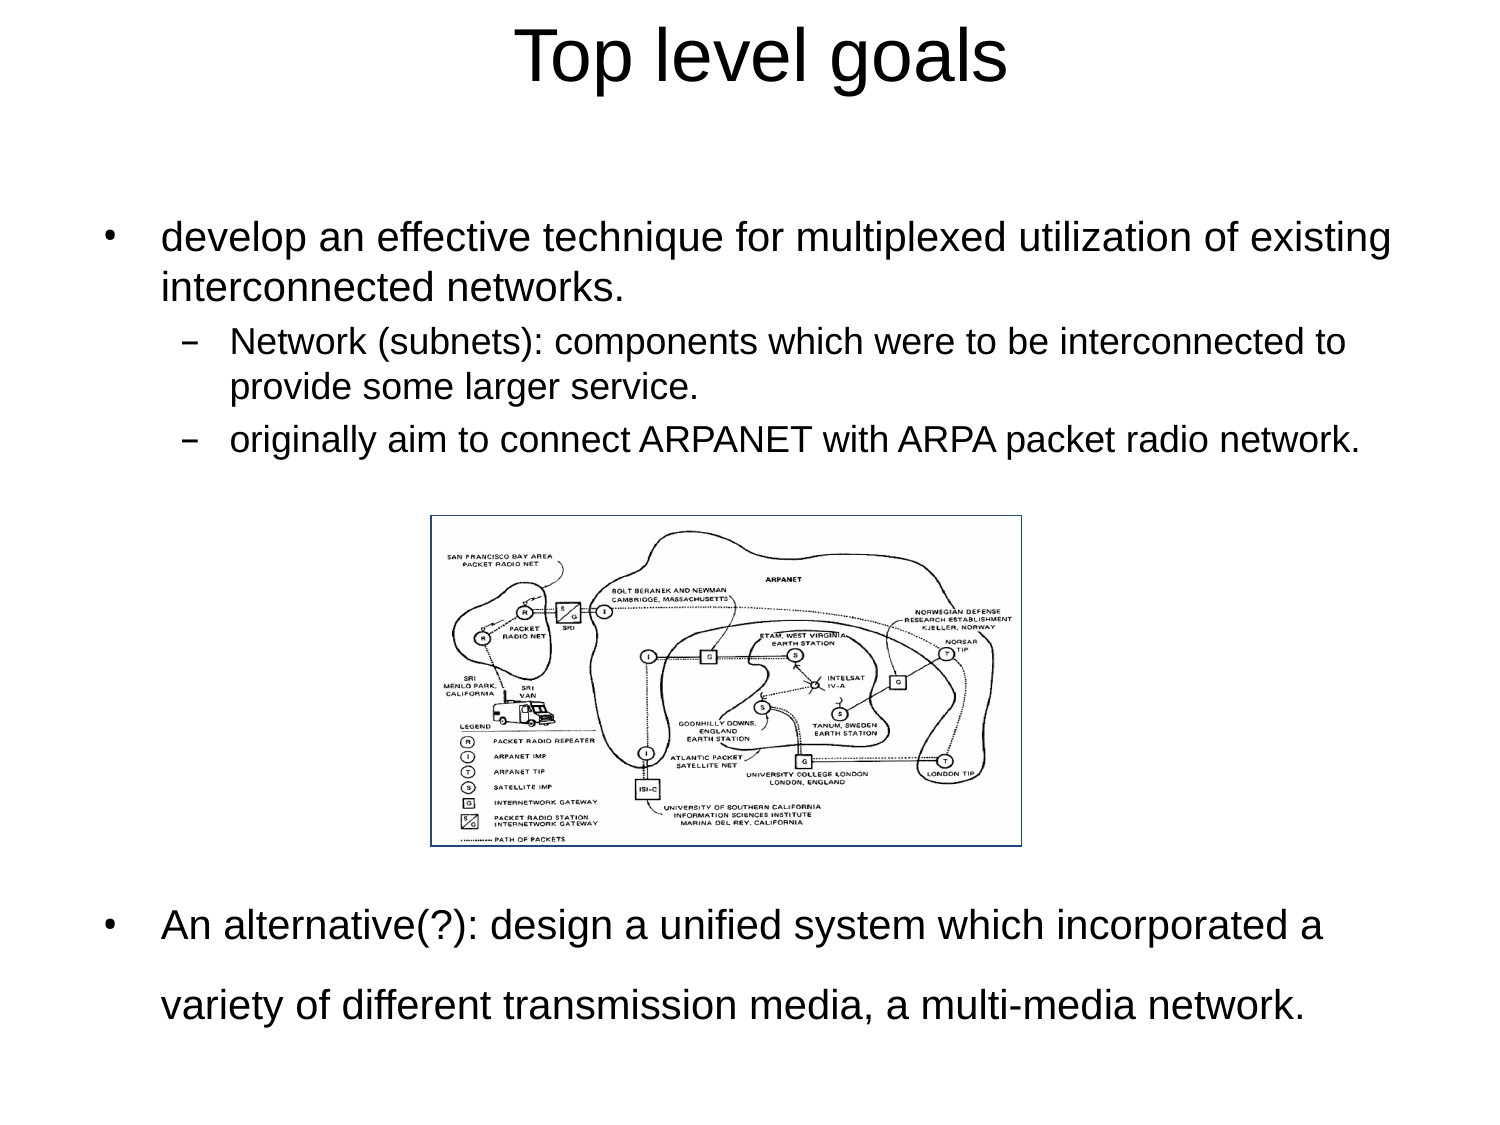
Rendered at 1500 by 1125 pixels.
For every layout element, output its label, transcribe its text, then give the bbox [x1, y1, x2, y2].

title Top level goals [87, 0, 1436, 149]
list develop an effective technique for multiplexed utilization of existing interconnected networks. Network (subnets): components which were to be interconnected to provide some larger service. originally aim to connect ARPANET with ARPA packet radio network. An alternative(?): design a unified system which incorporated a variety of different transmission media, a multi-media network. [87, 202, 1438, 1047]
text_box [430, 515, 1022, 847]
